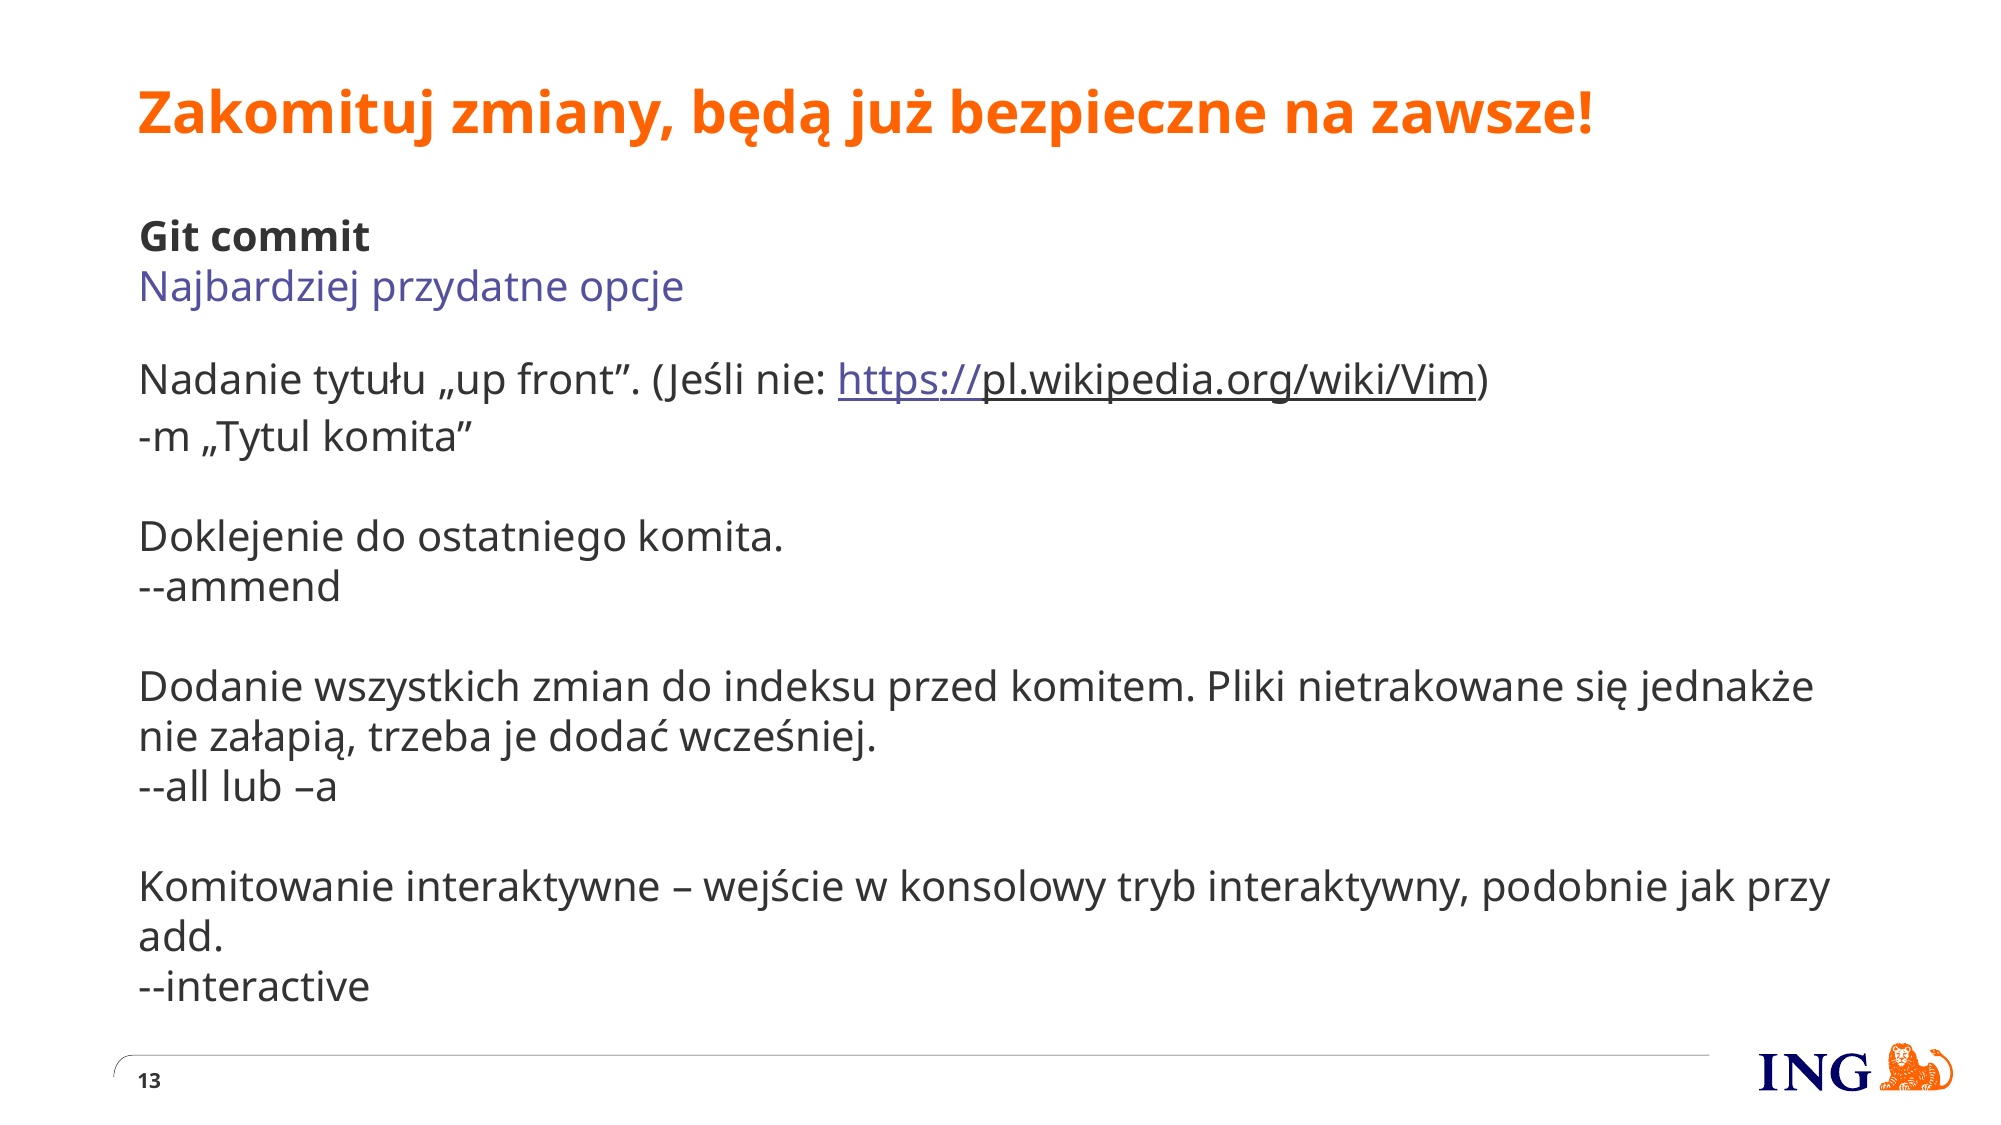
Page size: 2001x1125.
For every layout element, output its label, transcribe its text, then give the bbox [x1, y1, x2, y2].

list Git commit Najbardziej przydatne opcje Nadanie tytułu „up front”. (Jeśli nie: https://pl.wikipedia.org/wiki/Vim) -m „Tytul komita” Doklejenie do ostatniego komita. --ammend Dodanie wszystkich zmian do indeksu przed komitem. Pliki nietrakowane się jednakże nie załapią, trzeba je dodać wcześniej. --all lub –a Komitowanie interaktywne – wejście w konsolowy tryb interaktywny, podobnie jak przy add. --interactive [138, 209, 1860, 1012]
slide_number 13 [137, 1066, 219, 1097]
title Zakomituj zmiany, będą już bezpieczne na zawsze! [138, 46, 1860, 187]
